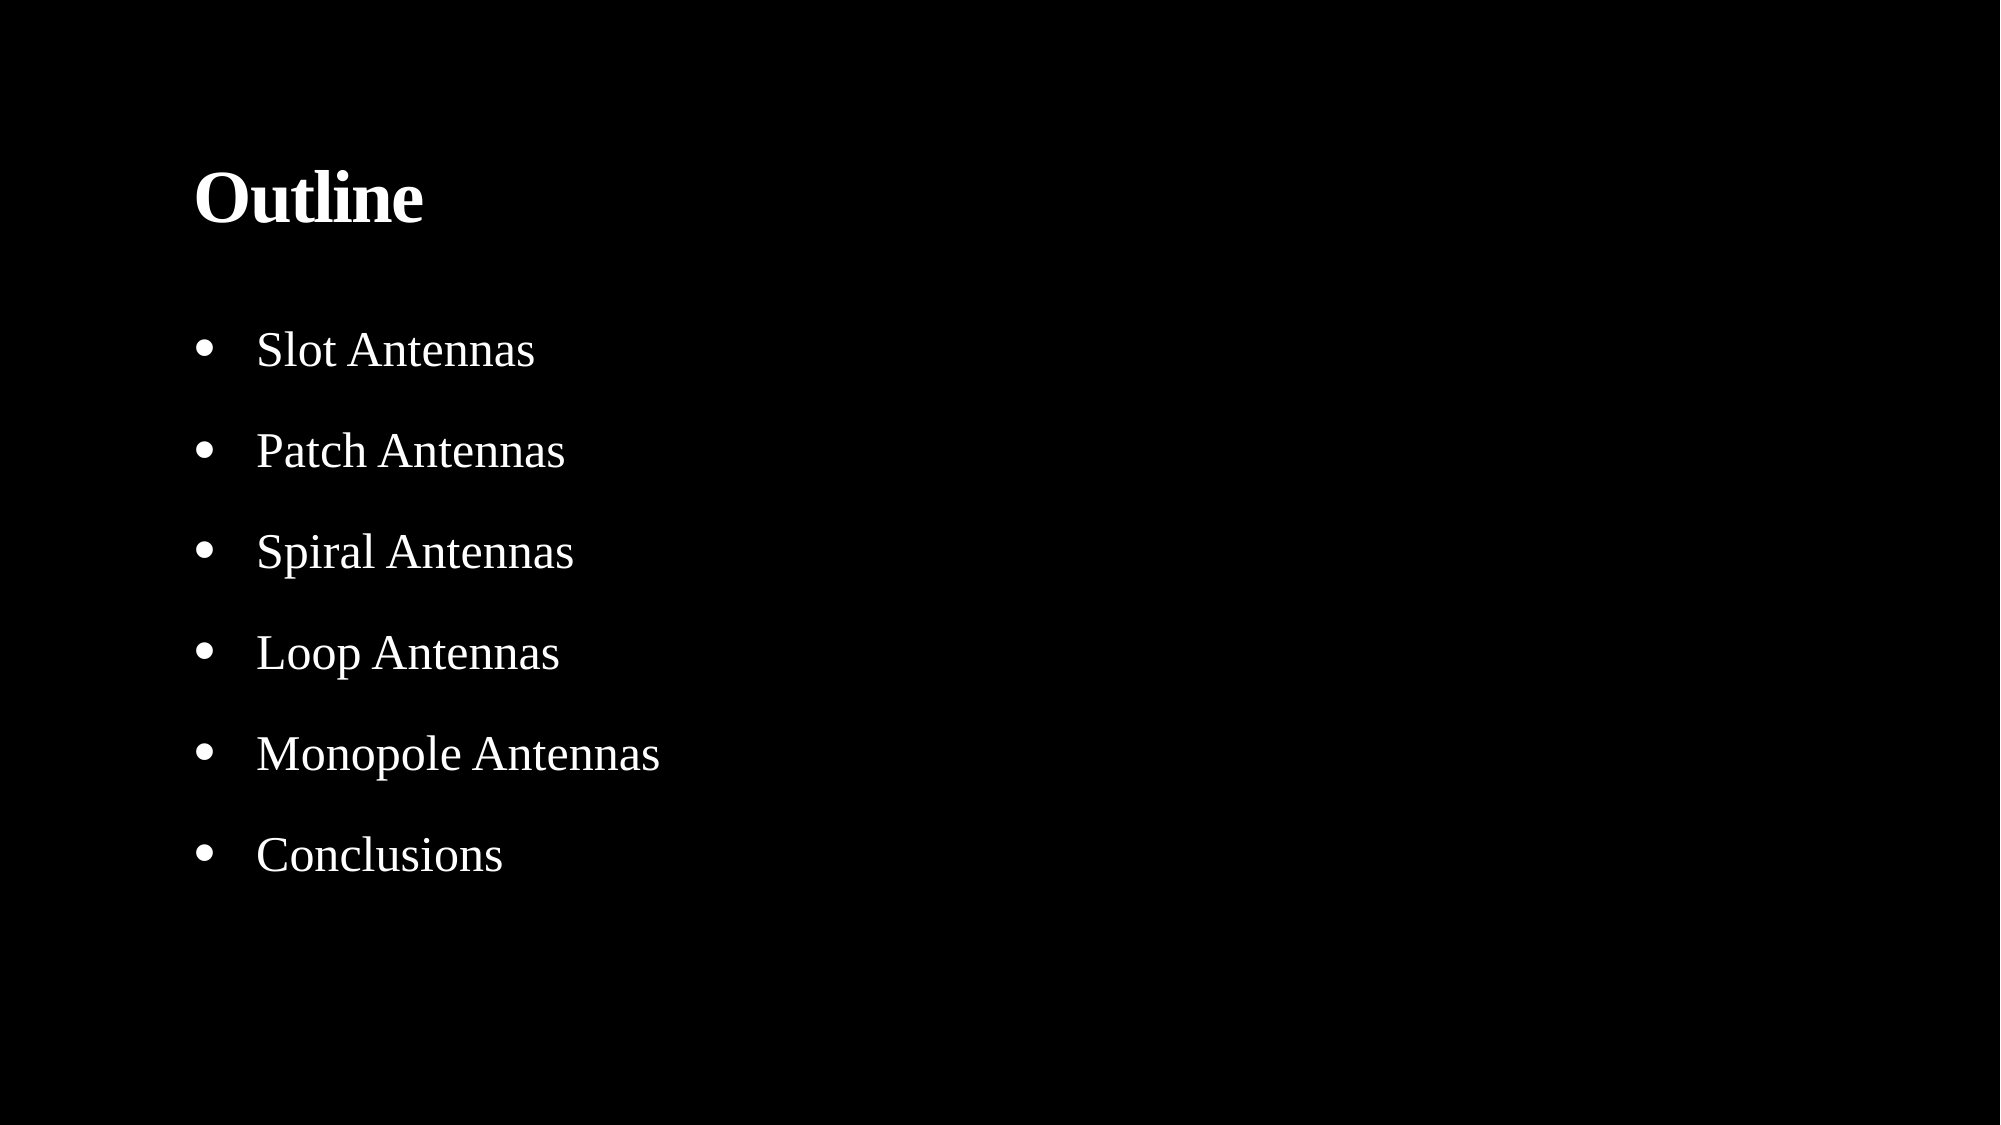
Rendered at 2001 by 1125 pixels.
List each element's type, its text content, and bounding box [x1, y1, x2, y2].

title Outline [184, 155, 1762, 265]
list Slot Antennas Patch Antennas Spiral Antennas Loop Antennas Monopole Antennas Conclusions [184, 314, 1762, 898]
